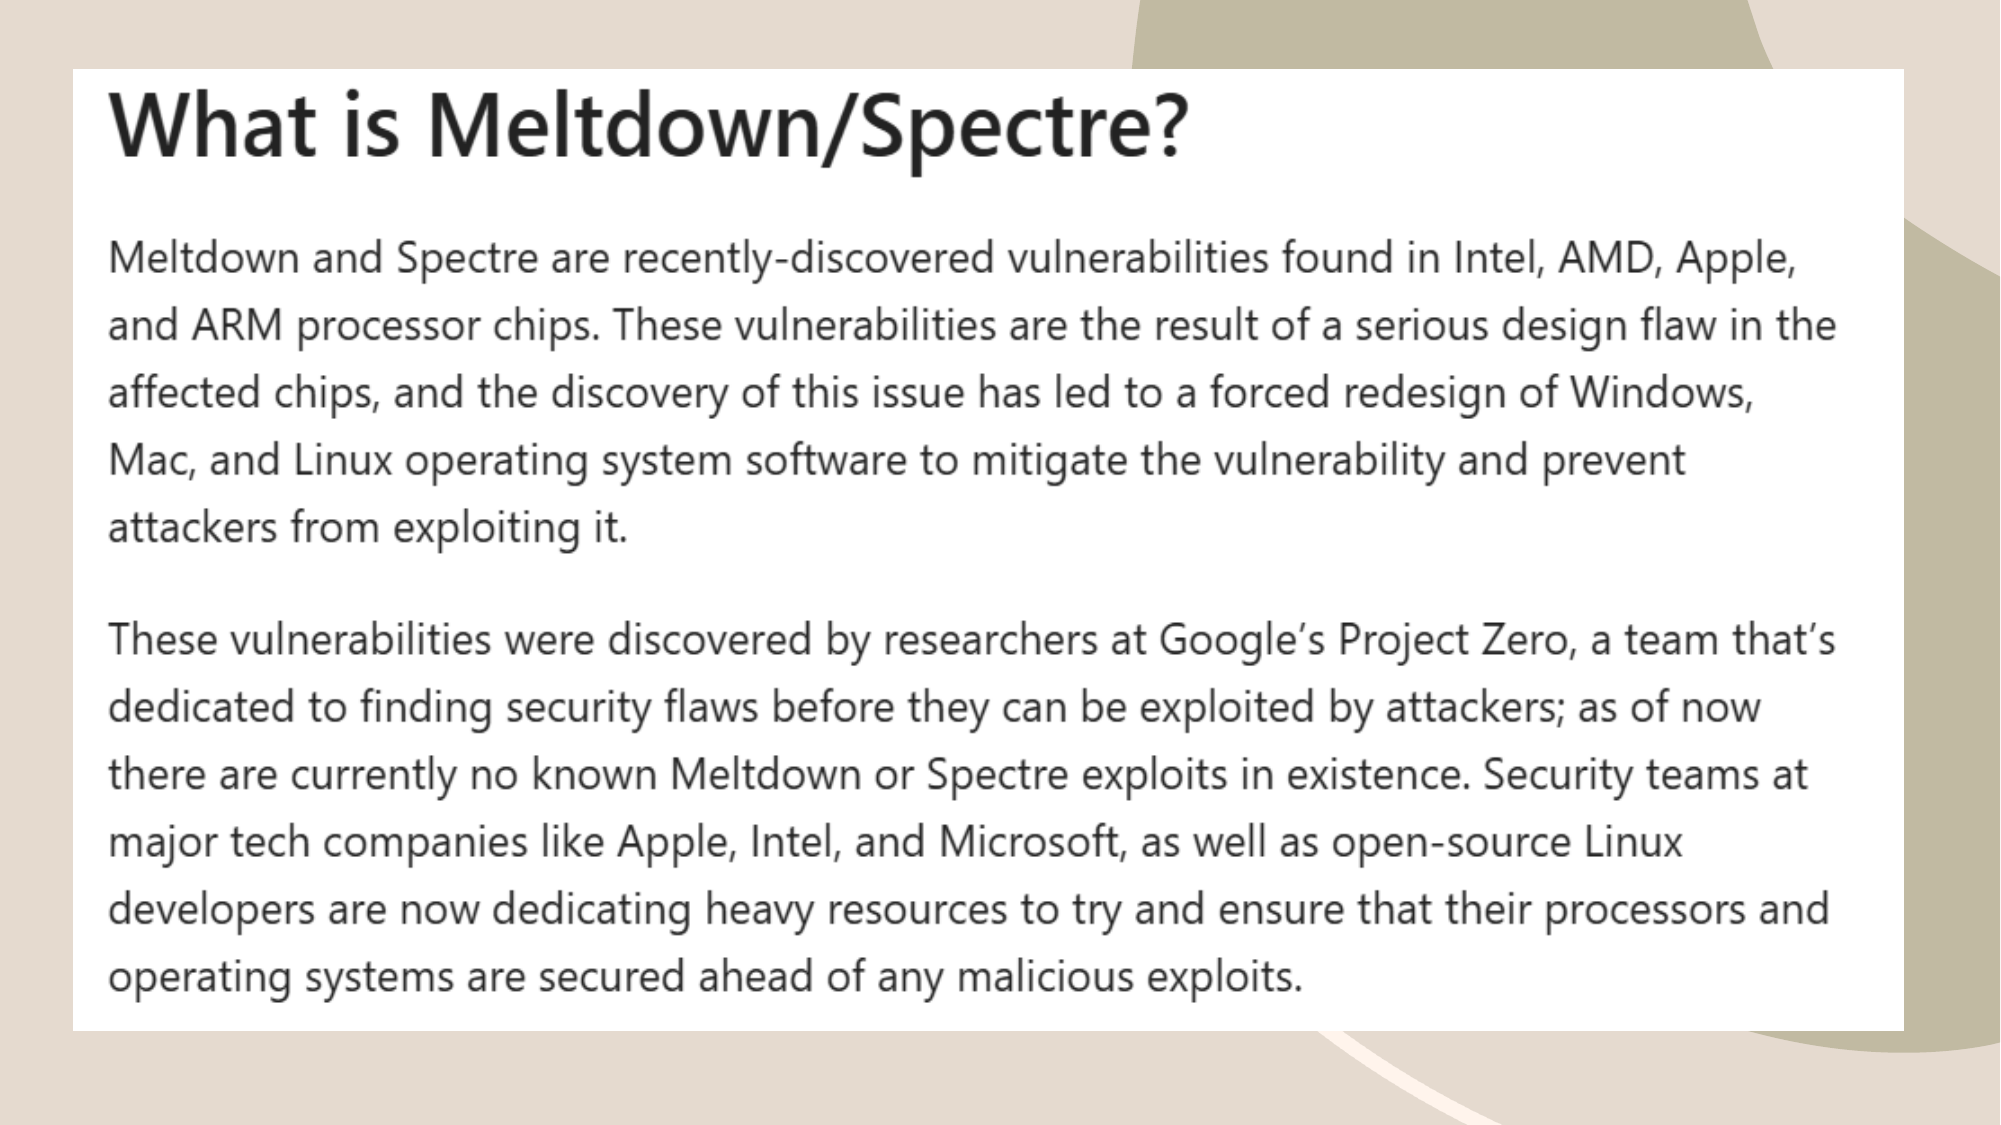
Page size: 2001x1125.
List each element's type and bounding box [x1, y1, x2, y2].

picture [73, 69, 1904, 1125]
